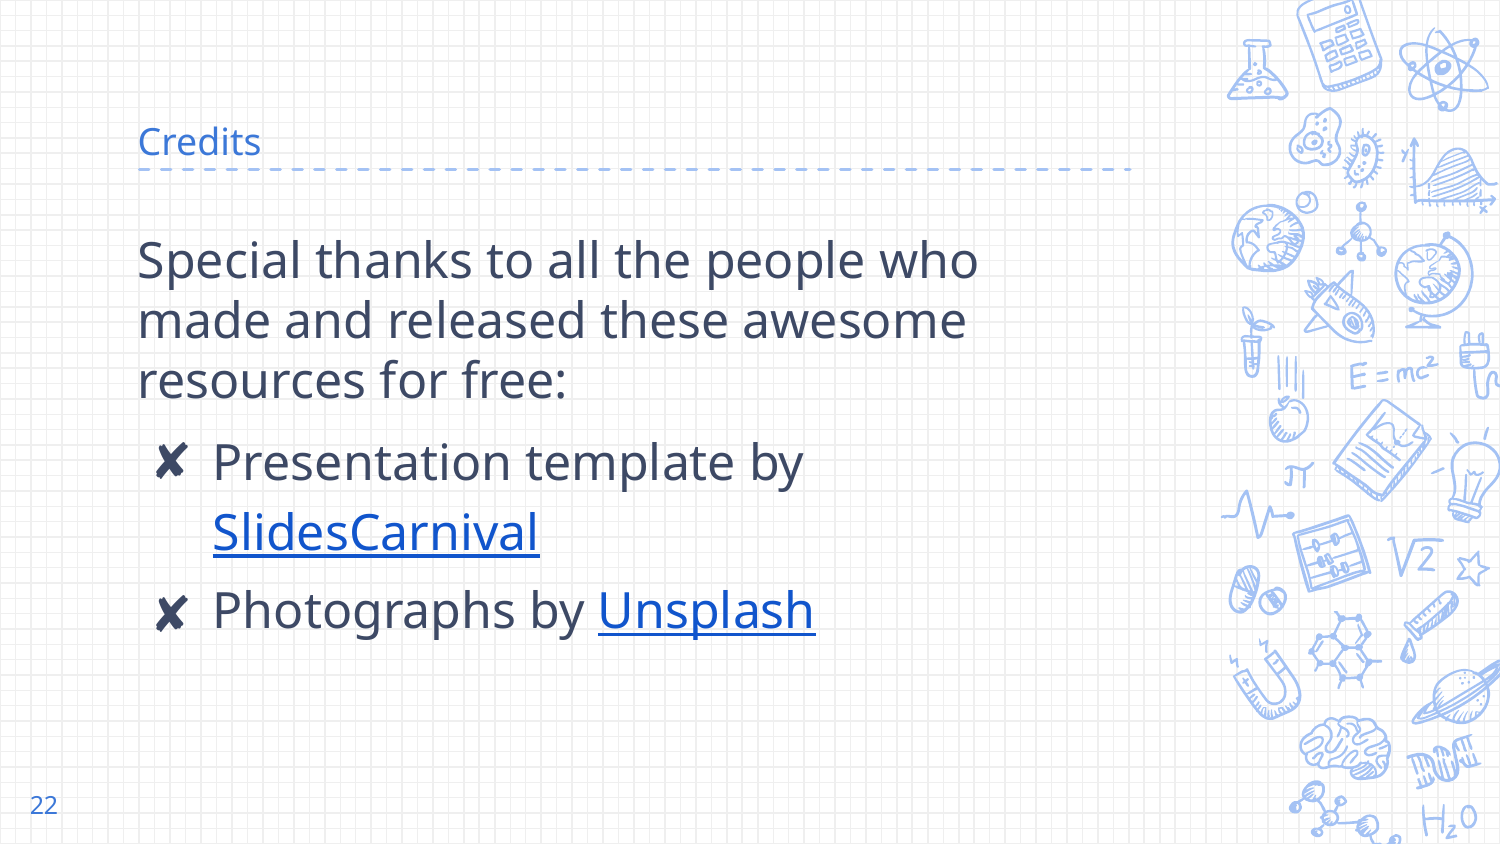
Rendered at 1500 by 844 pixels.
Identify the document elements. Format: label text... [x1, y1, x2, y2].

slide_number 22 [14, 774, 105, 840]
title Credits [122, 36, 1130, 178]
list Special thanks to all the people who made and released these awesome resources for free: Presentation template by SlidesCarnival Photographs by Unsplash [122, 213, 1130, 806]
